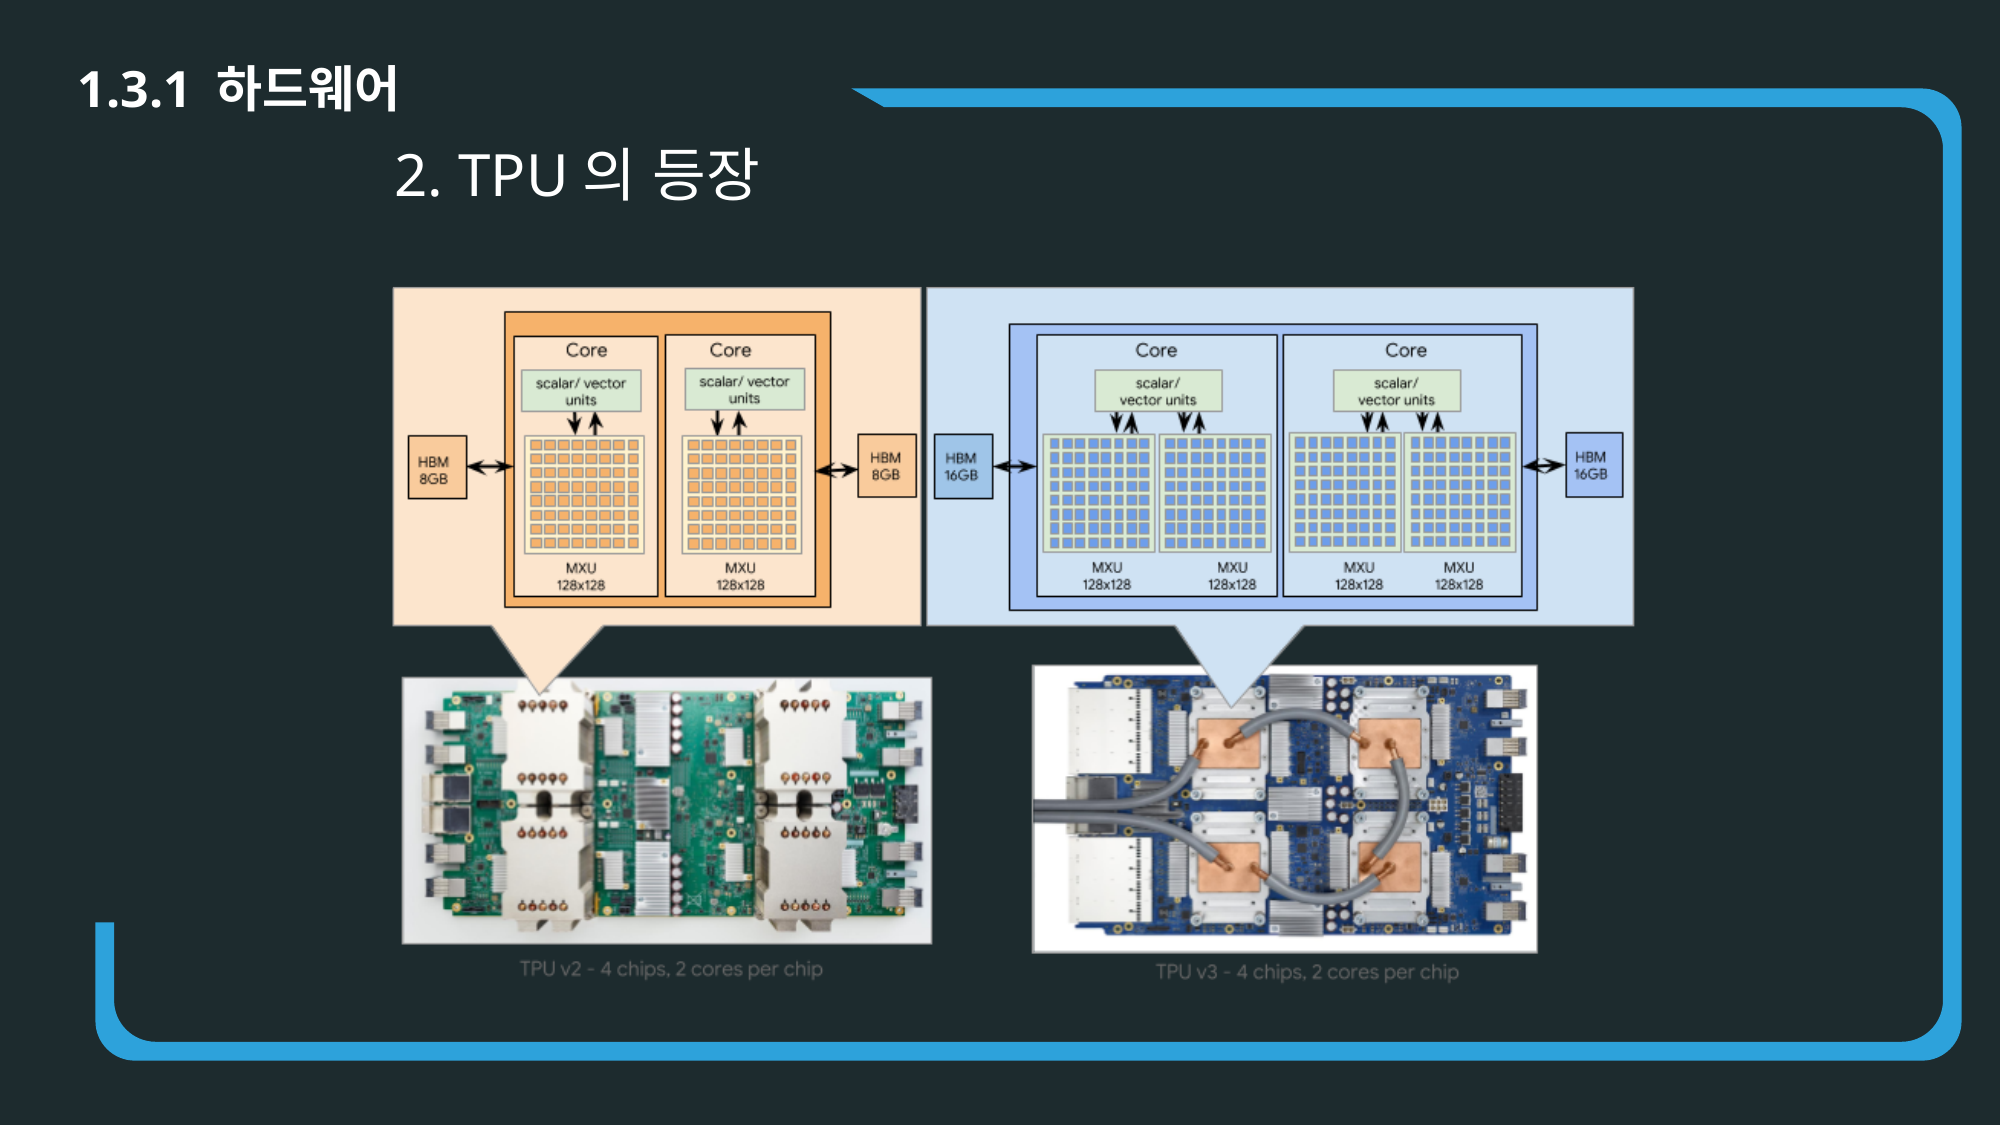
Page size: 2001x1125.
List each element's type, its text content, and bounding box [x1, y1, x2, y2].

text_box 1.3.1 하드웨어 [63, 50, 969, 126]
picture [379, 238, 1660, 1006]
text_box [94, 87, 1963, 1062]
text_box 2. TPU의 등장 [379, 130, 1528, 238]
